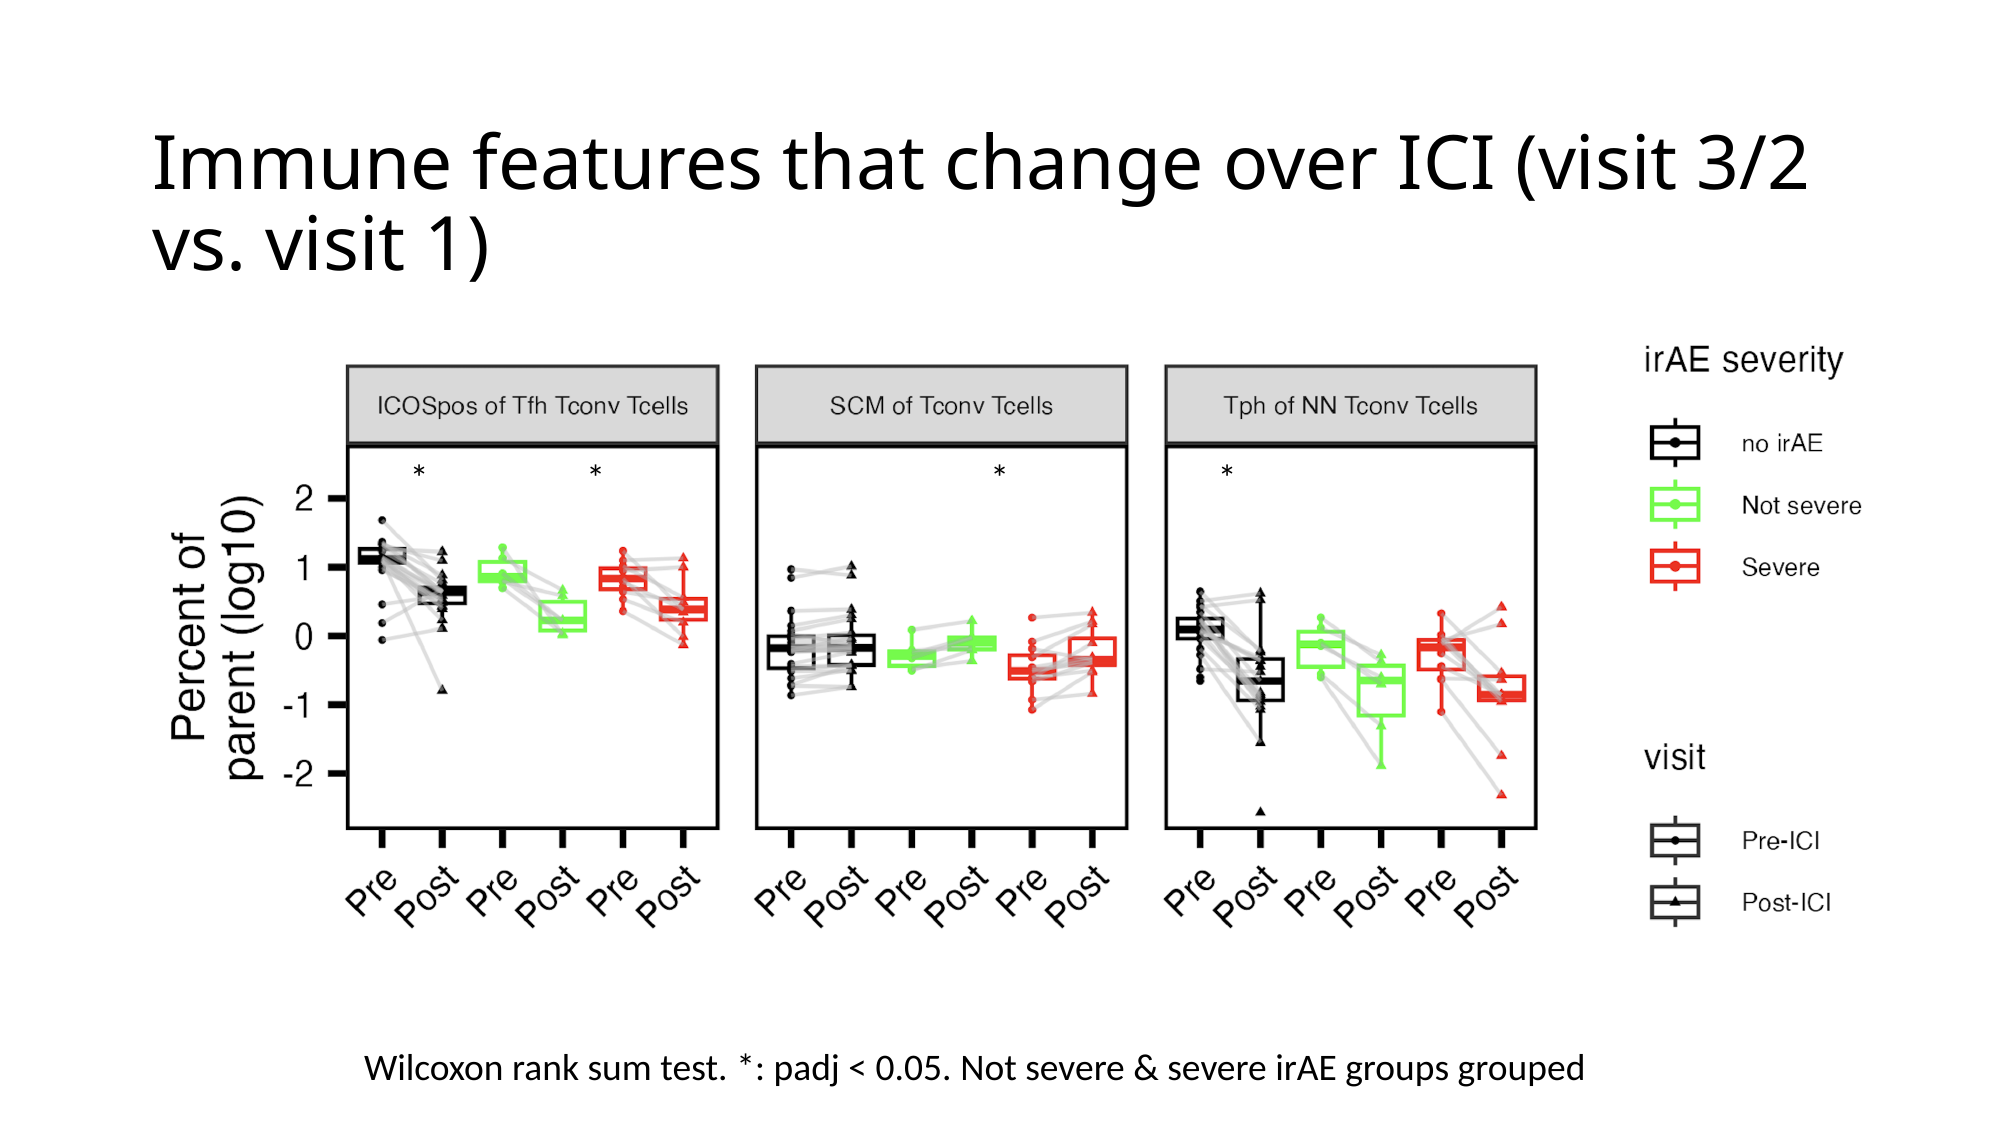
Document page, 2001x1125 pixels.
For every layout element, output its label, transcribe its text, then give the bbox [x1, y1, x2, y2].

text_box Wilcoxon rank sum test. *: padj < 0.05. Not severe & severe irAE groups grouped [349, 1035, 1602, 1096]
picture [144, 337, 1884, 958]
title Immune features that change over ICI (visit 3/2 vs. visit 1) [137, 97, 1863, 315]
